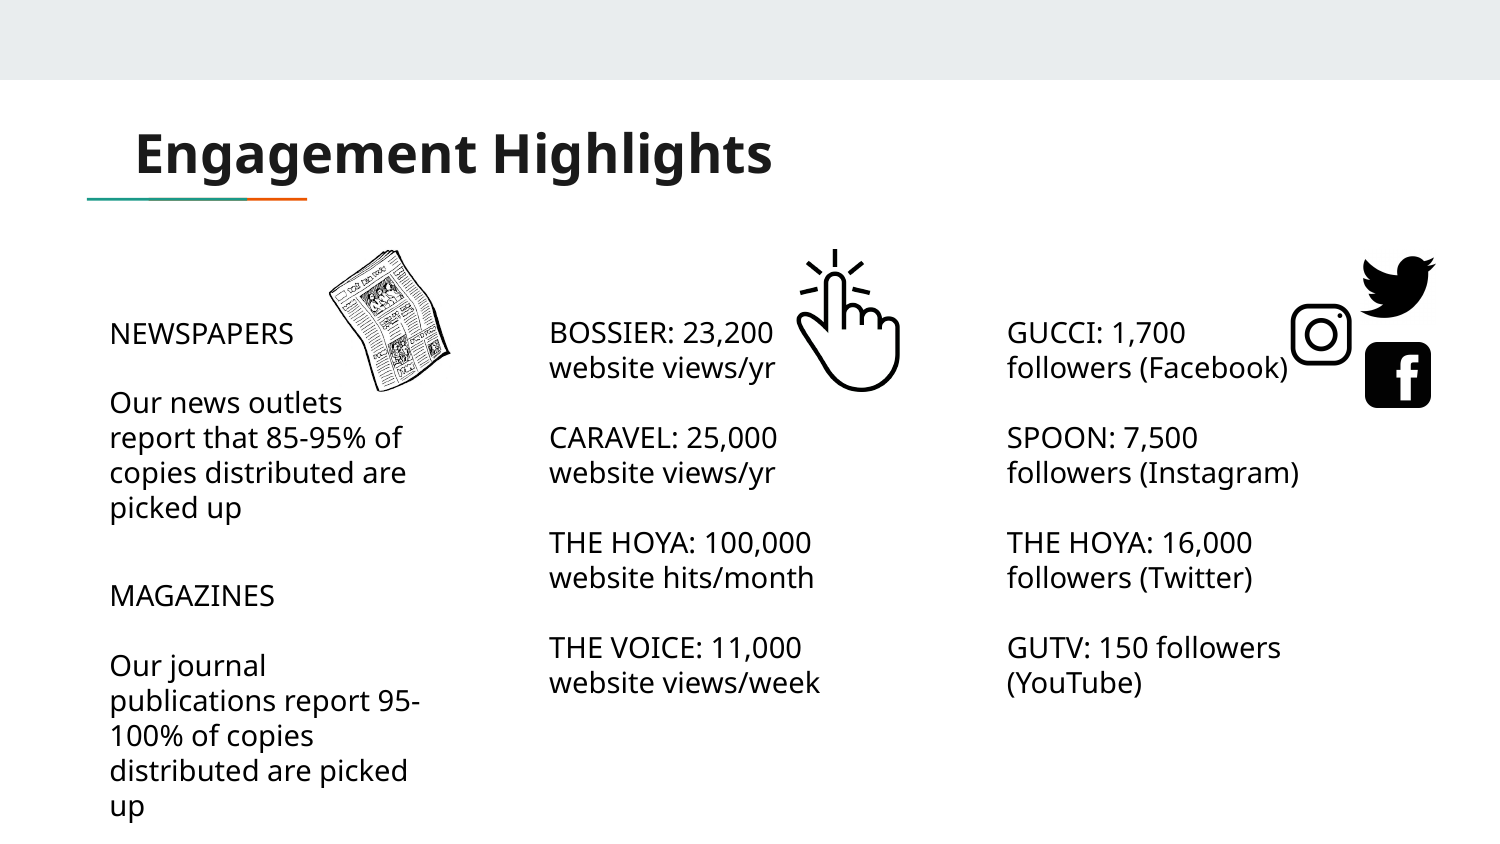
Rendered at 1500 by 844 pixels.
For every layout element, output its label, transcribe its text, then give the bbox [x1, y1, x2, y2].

picture [774, 249, 917, 392]
picture [1285, 249, 1437, 375]
text_box GUCCI: 1,700 followers (Facebook) SPOON: 7,500 followers (Instagram) THE HOYA: 16,000 followers (Twitter) GUTV: 150 followers (YouTube) [991, 299, 1322, 731]
text_box MAGAZINES Our journal publications report 95-100% of copies distributed are picked up [94, 562, 455, 796]
title Engagement Highlights [119, 104, 1381, 193]
text_box BOSSIER: 23,200 website views/yr CARAVEL: 25,000 website views/yr THE HOYA: 100,000 website hits/month THE VOICE: 11,000 website views/week [534, 299, 864, 731]
picture [328, 249, 452, 392]
text_box NEWSPAPERS Our news outlets report that 85-95% of copies distributed are picked up [94, 299, 425, 562]
picture [1364, 341, 1432, 410]
